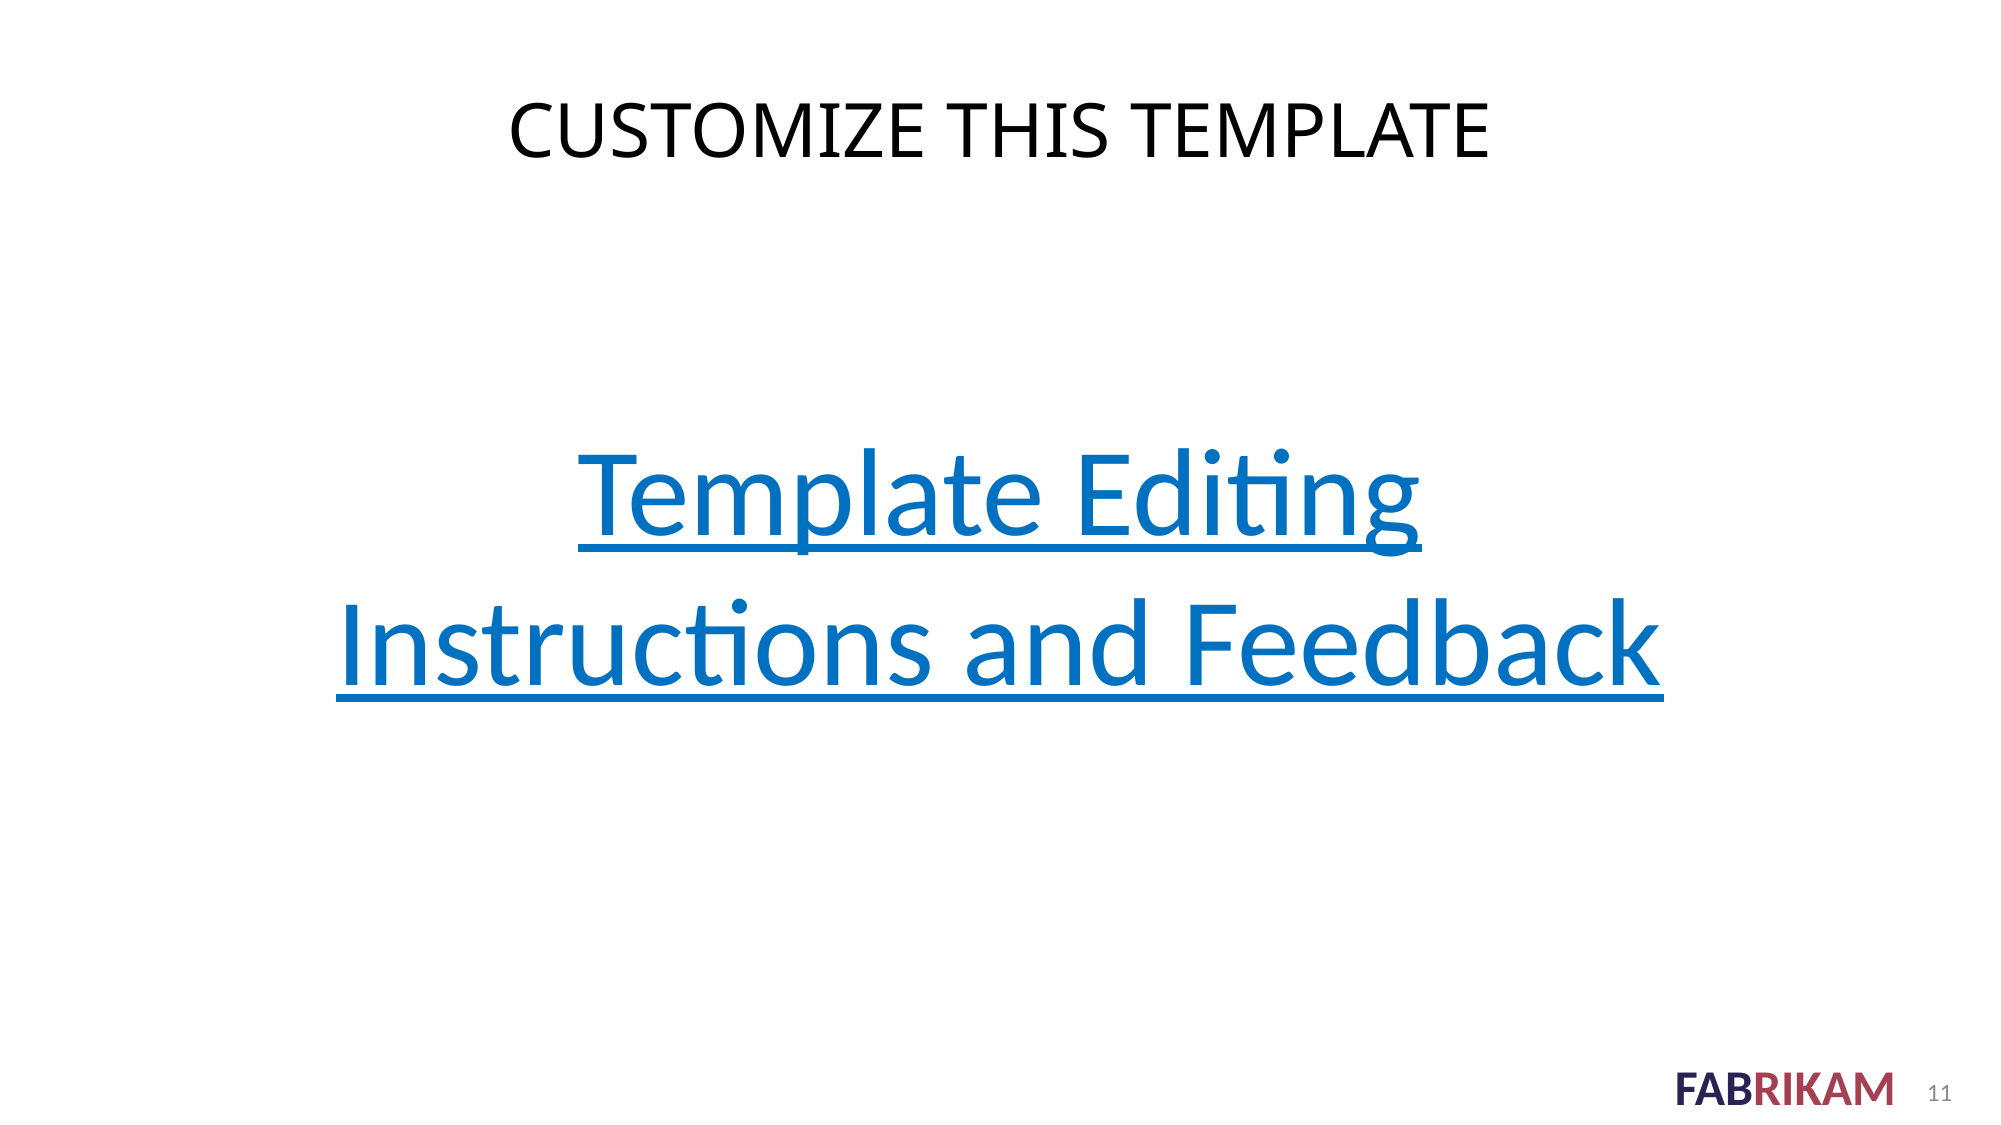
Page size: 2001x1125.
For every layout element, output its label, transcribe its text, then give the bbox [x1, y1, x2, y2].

text_box Template Editing Instructions and Feedback [253, 403, 1746, 719]
slide_number 11 [1894, 1061, 1968, 1121]
title Customize this Template [97, 59, 1903, 196]
